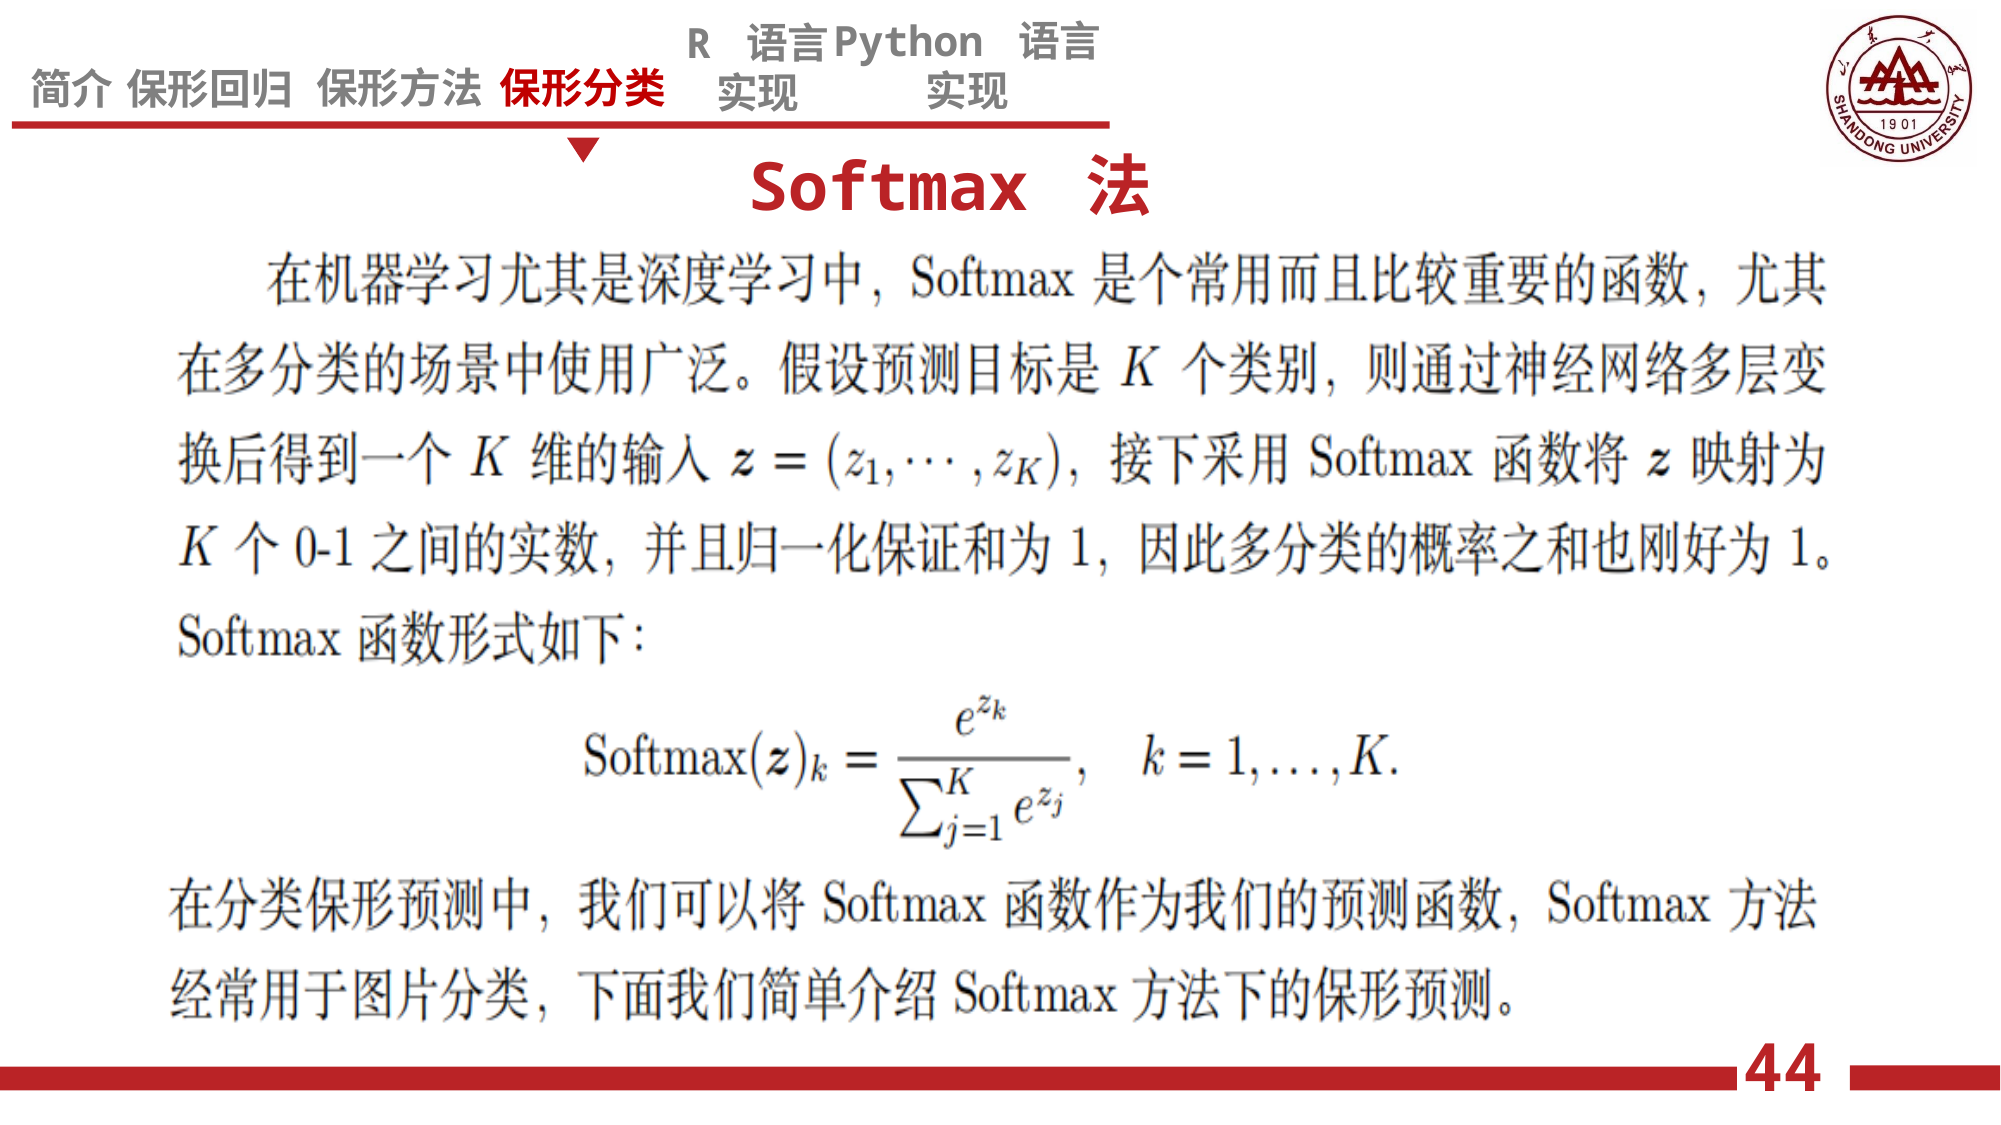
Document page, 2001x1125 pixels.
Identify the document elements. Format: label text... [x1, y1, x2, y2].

text_box Softmax 法 [694, 136, 1167, 232]
picture [1820, 9, 1977, 167]
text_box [157, 234, 1839, 1036]
